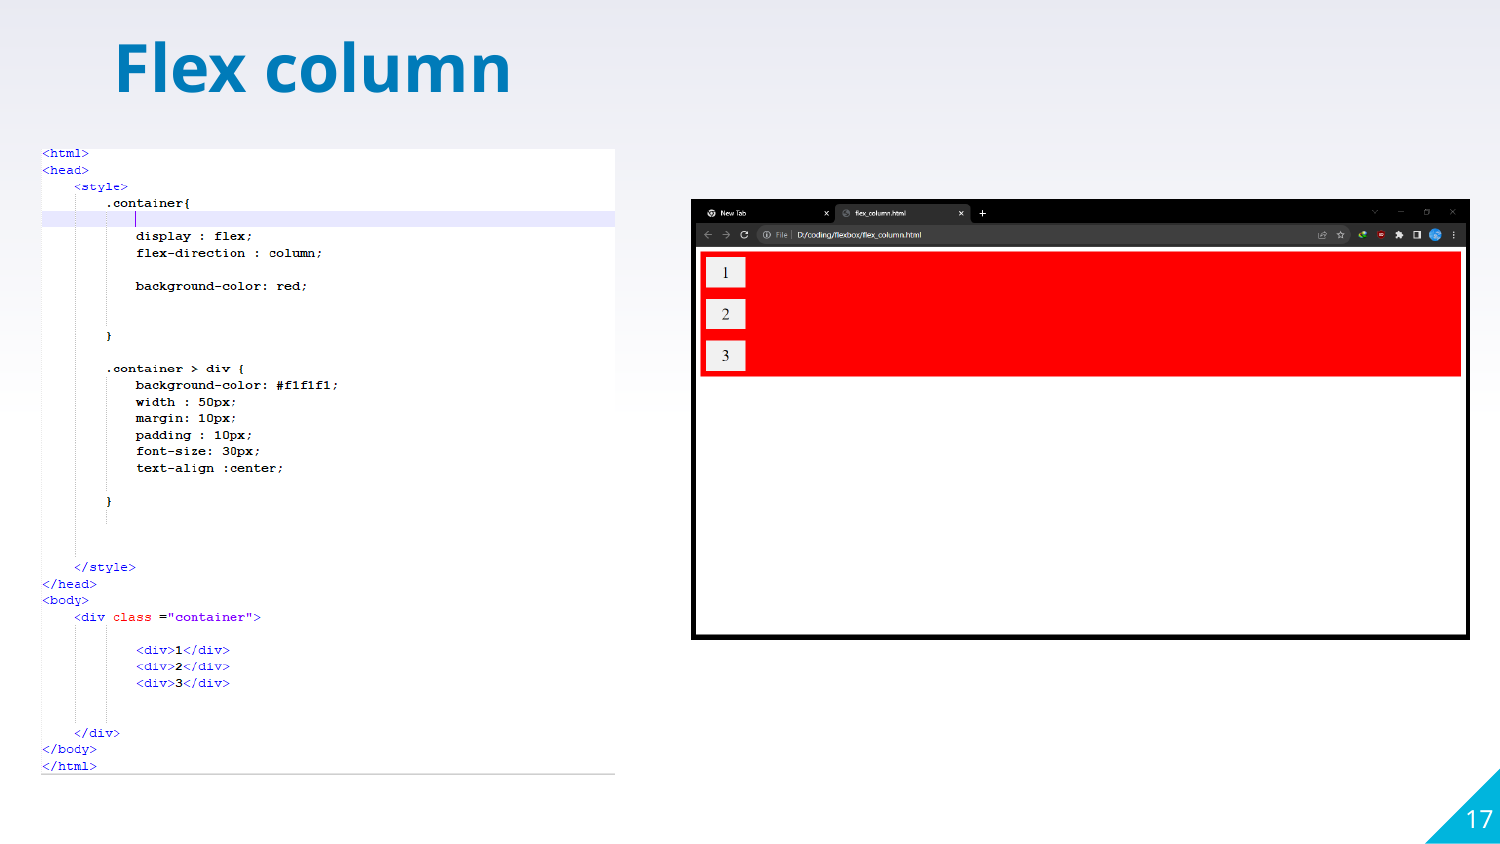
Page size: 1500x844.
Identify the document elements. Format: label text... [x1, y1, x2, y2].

picture [691, 198, 1470, 641]
text_box Flex column [94, 25, 1439, 520]
picture [41, 149, 615, 776]
slide_number 17 [1418, 760, 1494, 838]
